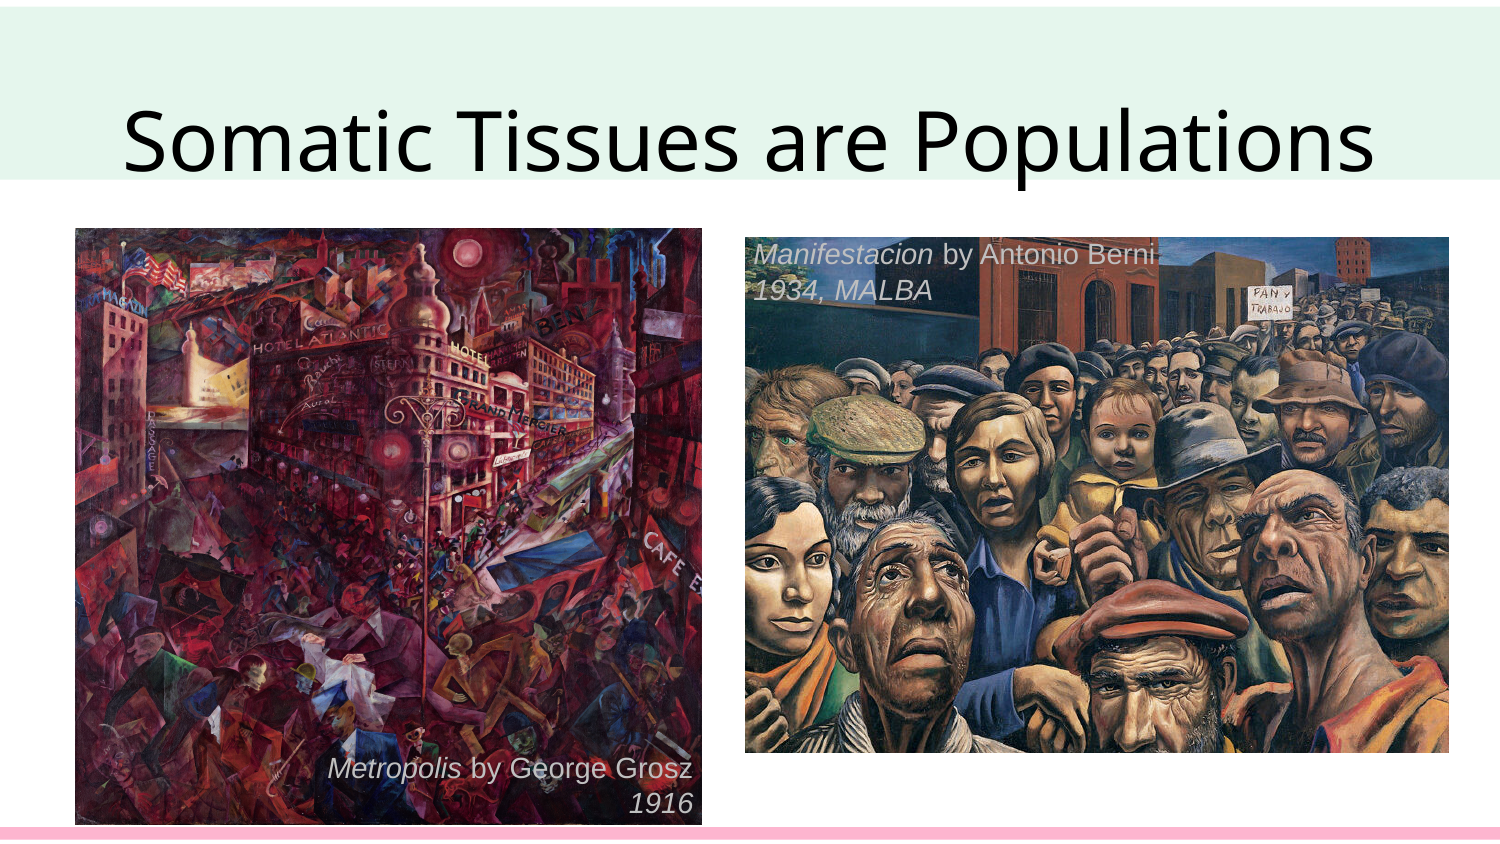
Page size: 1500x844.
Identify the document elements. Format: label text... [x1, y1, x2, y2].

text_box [736, 228, 1450, 753]
title Somatic Tissues are Populations [51, 72, 1449, 167]
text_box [75, 228, 710, 828]
